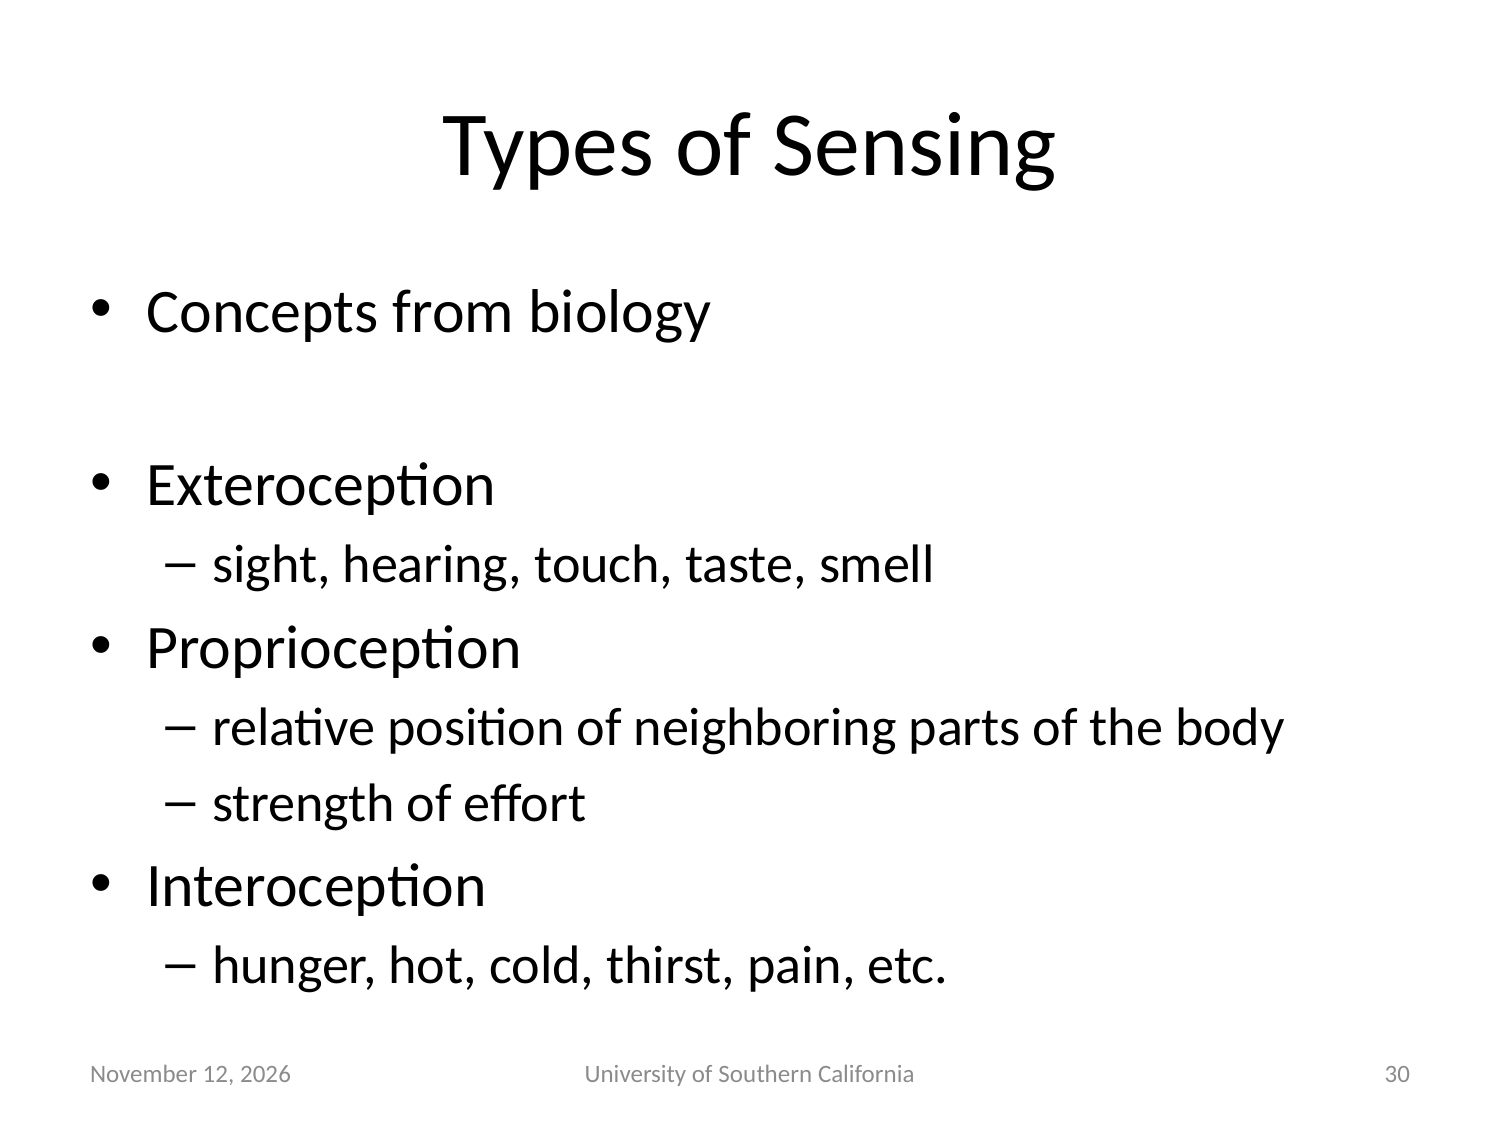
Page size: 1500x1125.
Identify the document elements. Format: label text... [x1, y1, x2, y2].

list Concepts from biology Exteroception sight, hearing, touch, taste, smell Proprioception relative position of neighboring parts of the body strength of effort Interoception hunger, hot, cold, thirst, pain, etc. [75, 262, 1425, 1005]
title Types of Sensing [75, 45, 1425, 233]
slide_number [75, 1042, 425, 1103]
slide_number 30 [1074, 1042, 1425, 1103]
footer University of Southern California [512, 1042, 988, 1103]
